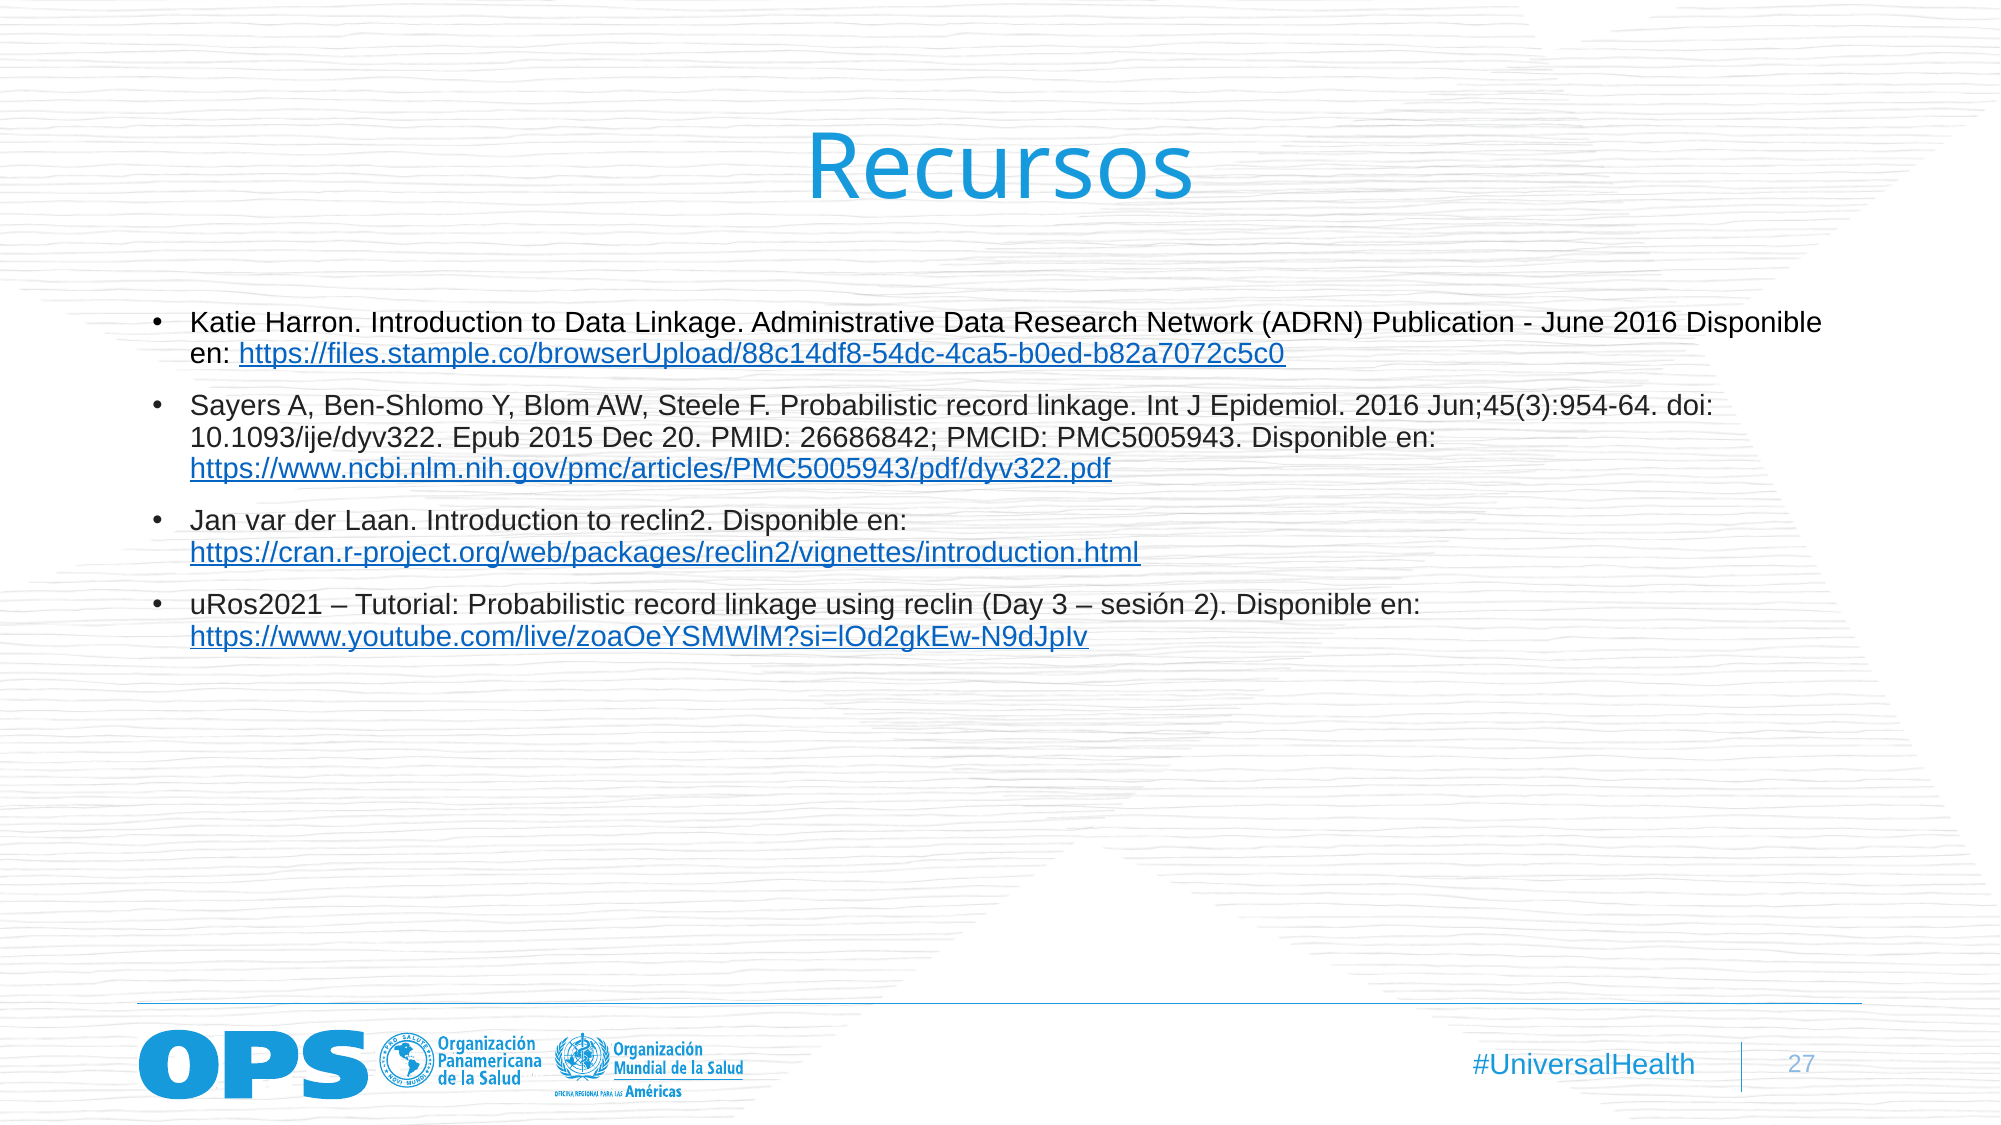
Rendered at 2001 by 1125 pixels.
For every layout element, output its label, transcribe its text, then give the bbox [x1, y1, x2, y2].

text_box [0, 0, 2000, 1125]
list Katie Harron. Introduction to Data Linkage. Administrative Data Research Network (ADRN) Publication - June 2016 Disponible en: https://files.stample.co/browserUpload/88c14df8-54dc-4ca5-b0ed-b82a7072c5c0 Sayers A, Ben-Shlomo Y, Blom AW, Steele F. Probabilistic record linkage. Int J Epidemiol. 2016 Jun;45(3):954-64. doi: 10.1093/ije/dyv322. Epub 2015 Dec 20. PMID: 26686842; PMCID: PMC5005943. Disponible en: https://www.ncbi.nlm.nih.gov/pmc/articles/PMC5005943/pdf/dyv322.pdf Jan var der Laan. Introduction to reclin2. Disponible en: https://cran.r-project.org/web/packages/reclin2/vignettes/introduction.html uRos2021 – Tutorial: Probabilistic record linkage using reclin (Day 3 – sesión 2). Disponible en: https://www.youtube.com/live/zoaOeYSMWlM?si=lOd2gkEw-N9dJpIv [137, 299, 1863, 974]
slide_number 27 [1741, 1032, 1863, 1093]
title Recursos [137, 59, 1863, 278]
